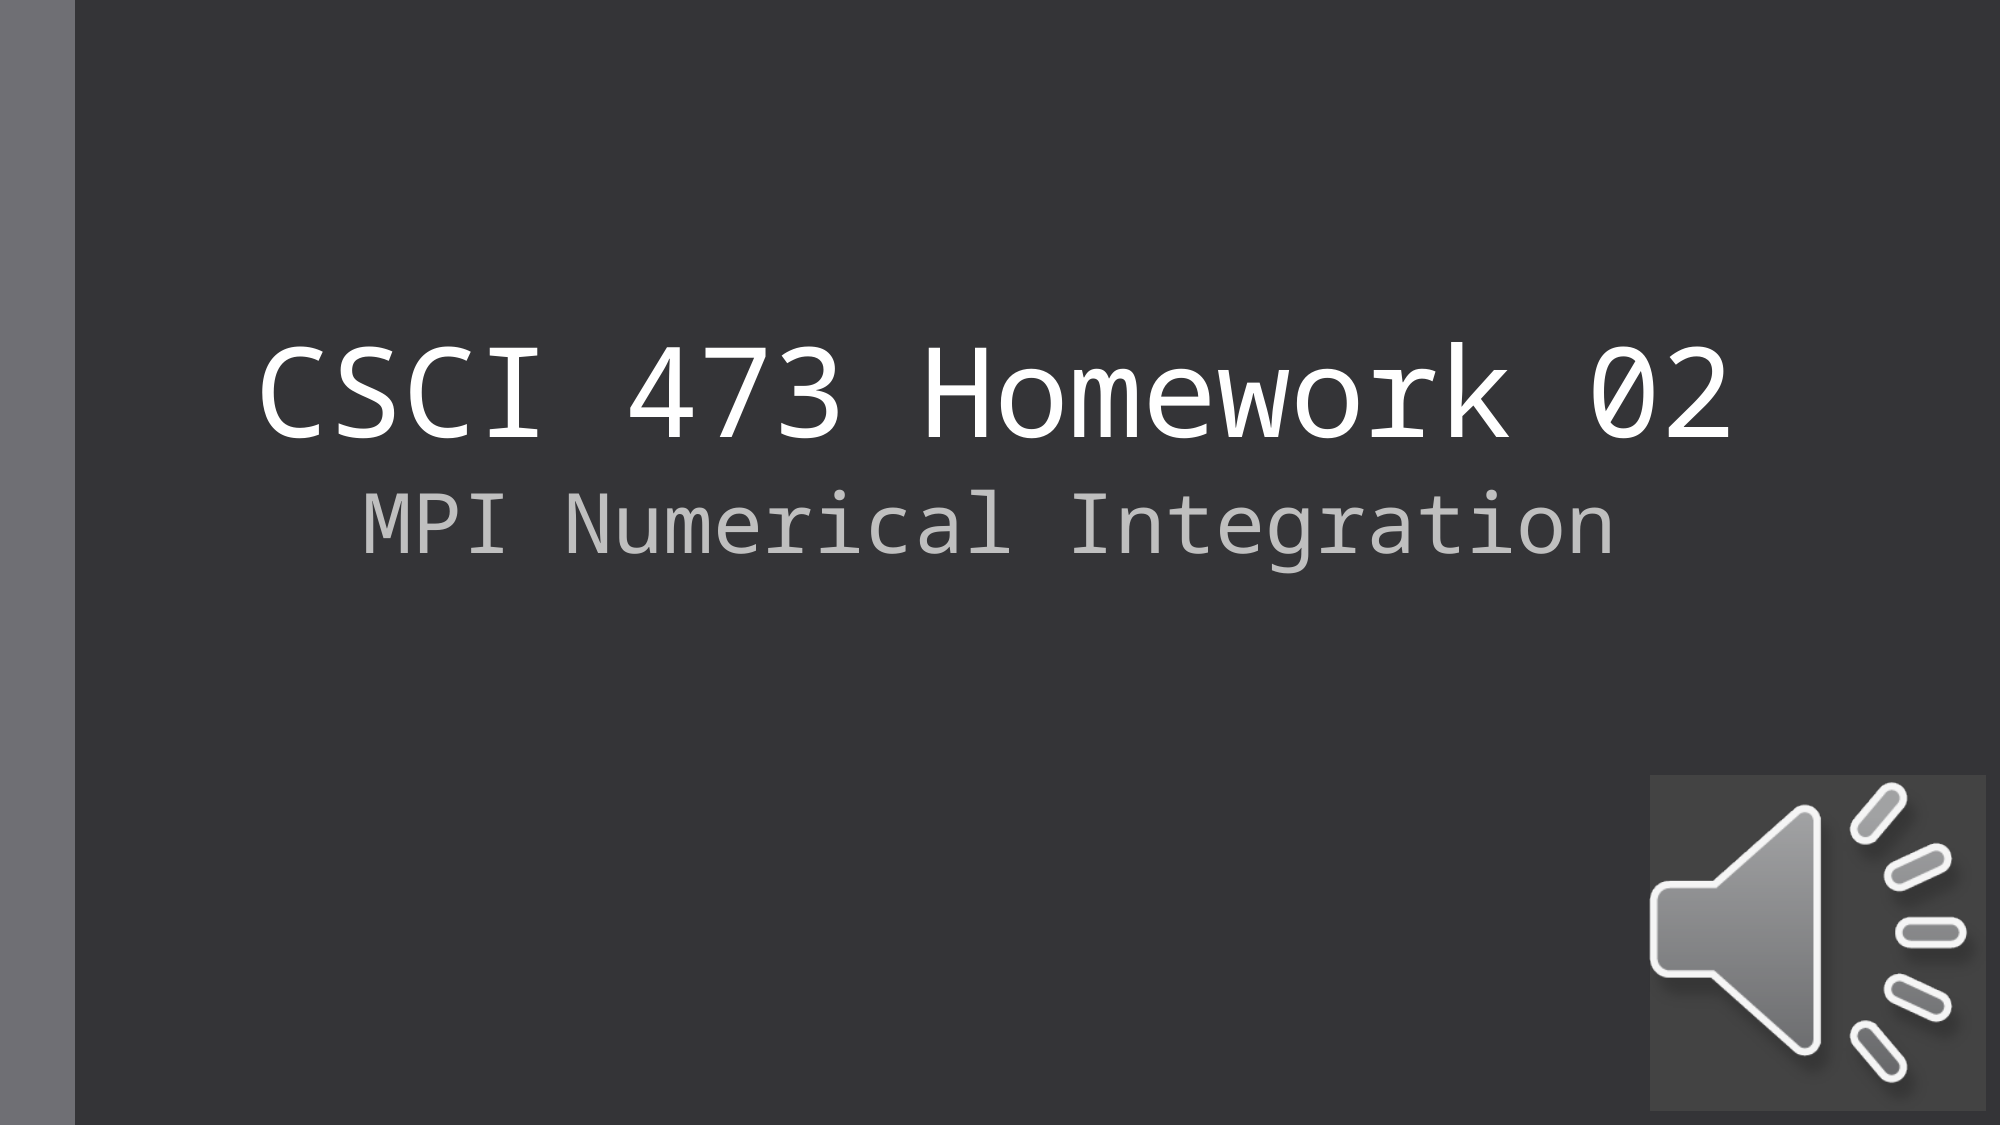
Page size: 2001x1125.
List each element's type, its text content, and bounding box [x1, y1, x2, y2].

title CSCI 473 Homework 02 [239, 304, 1761, 471]
picture [1648, 773, 1987, 1112]
subtitle MPI Numerical Integration [347, 470, 1653, 590]
